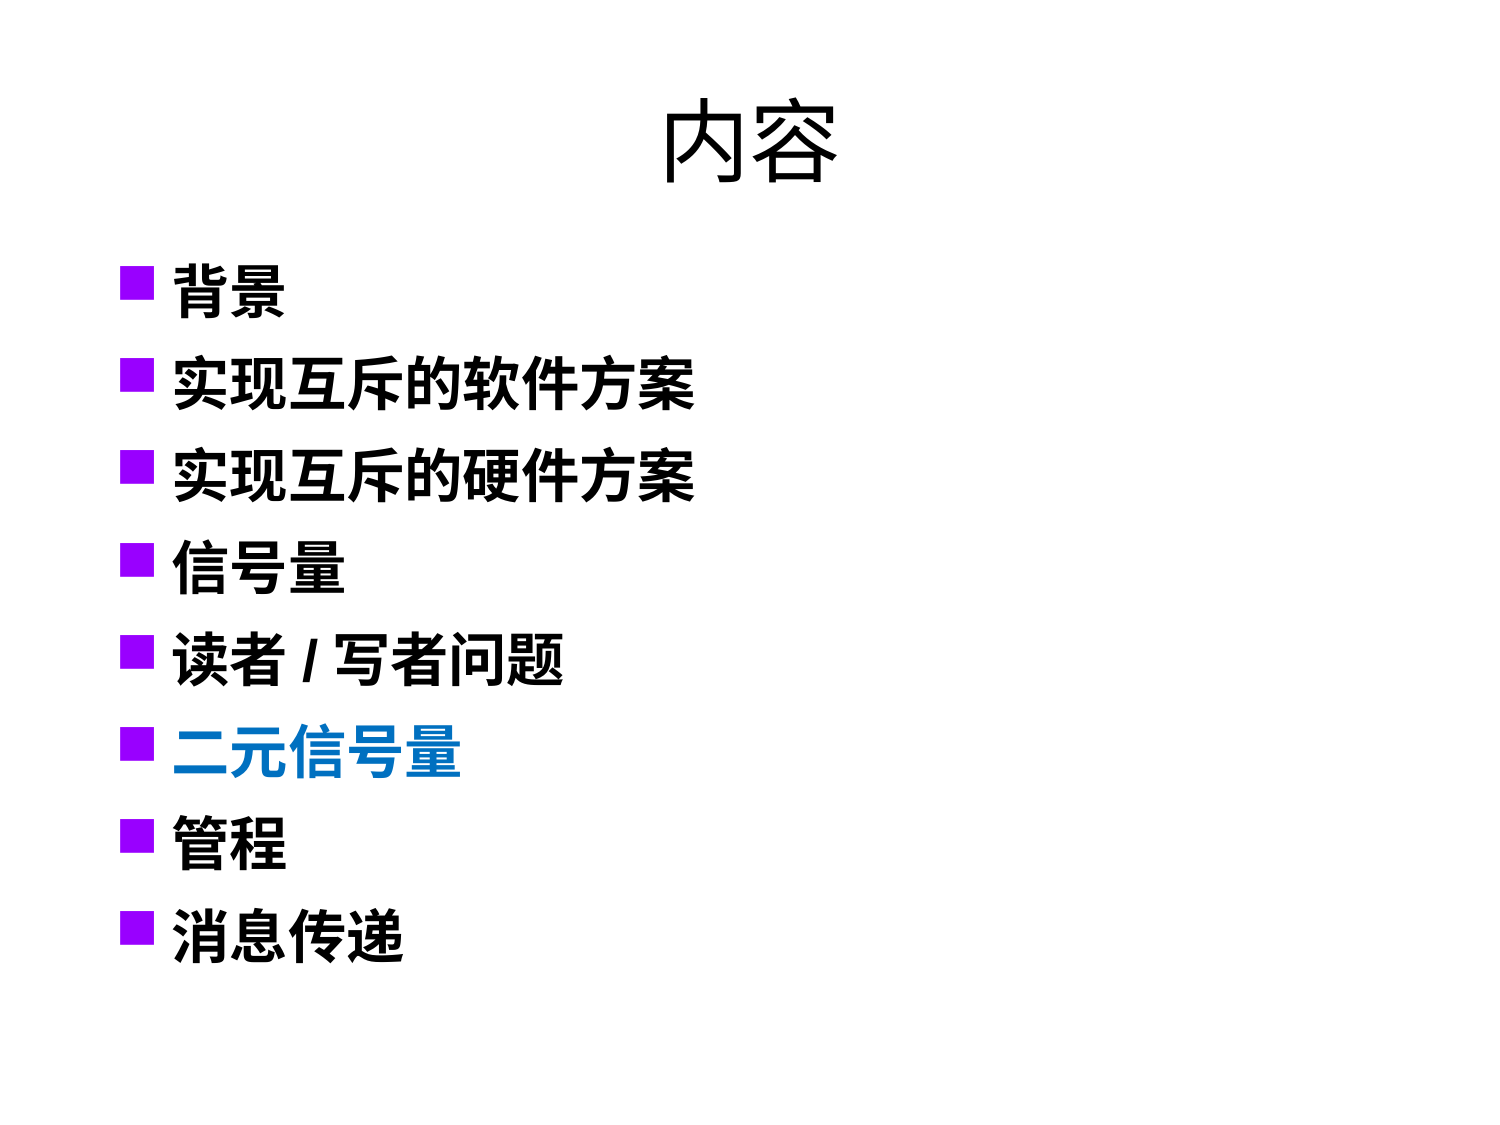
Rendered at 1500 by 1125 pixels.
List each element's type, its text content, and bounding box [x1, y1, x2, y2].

list 背景 实现互斥的软件方案 实现互斥的硬件方案 信号量 读者/写者问题 二元信号量 管程 消息传递 [100, 255, 1451, 989]
title 内容 [75, 45, 1425, 233]
